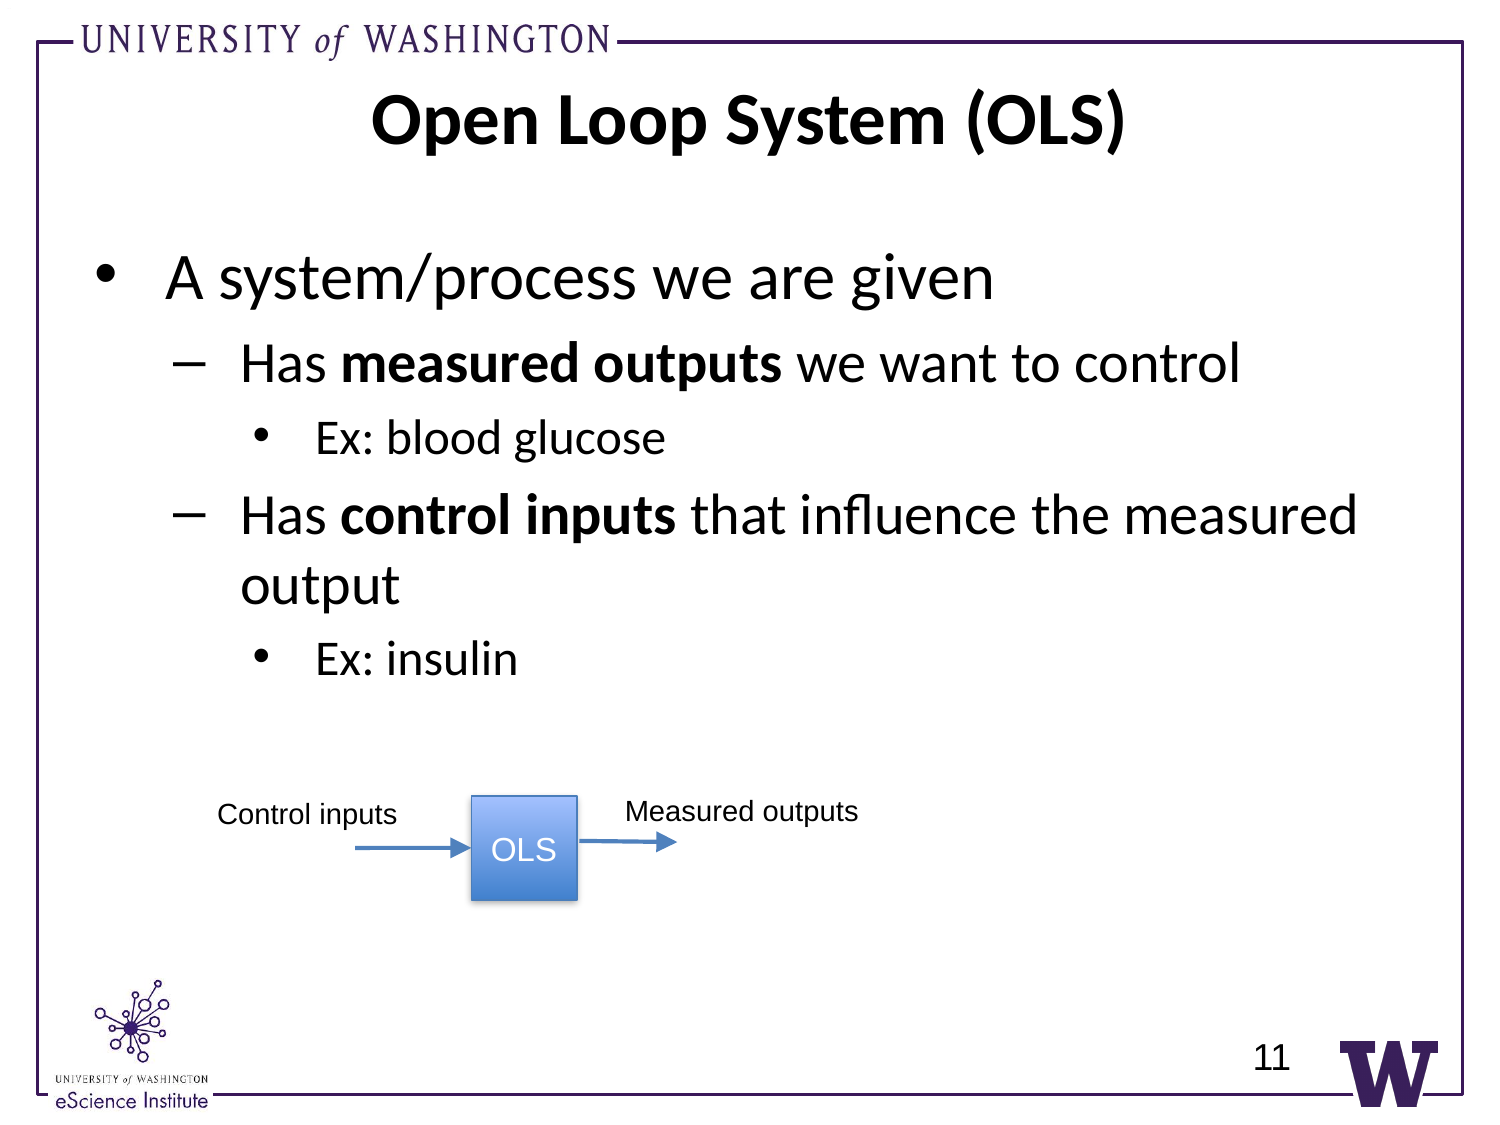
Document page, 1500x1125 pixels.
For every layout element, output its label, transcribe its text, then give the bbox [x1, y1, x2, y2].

picture [81, 24, 609, 61]
text_box Control inputs [202, 788, 413, 838]
title Open Loop System (OLS) [75, 62, 1425, 200]
slide_number 11 [1237, 1025, 1325, 1085]
text_box Measured outputs [610, 784, 875, 835]
text_box OLS [471, 795, 578, 901]
list A system/process we are given Has measured outputs we want to control Ex: blood glucose Has control inputs that influence the measured output Ex: insulin [75, 224, 1425, 719]
picture [48, 978, 213, 1113]
picture [1340, 1041, 1438, 1107]
